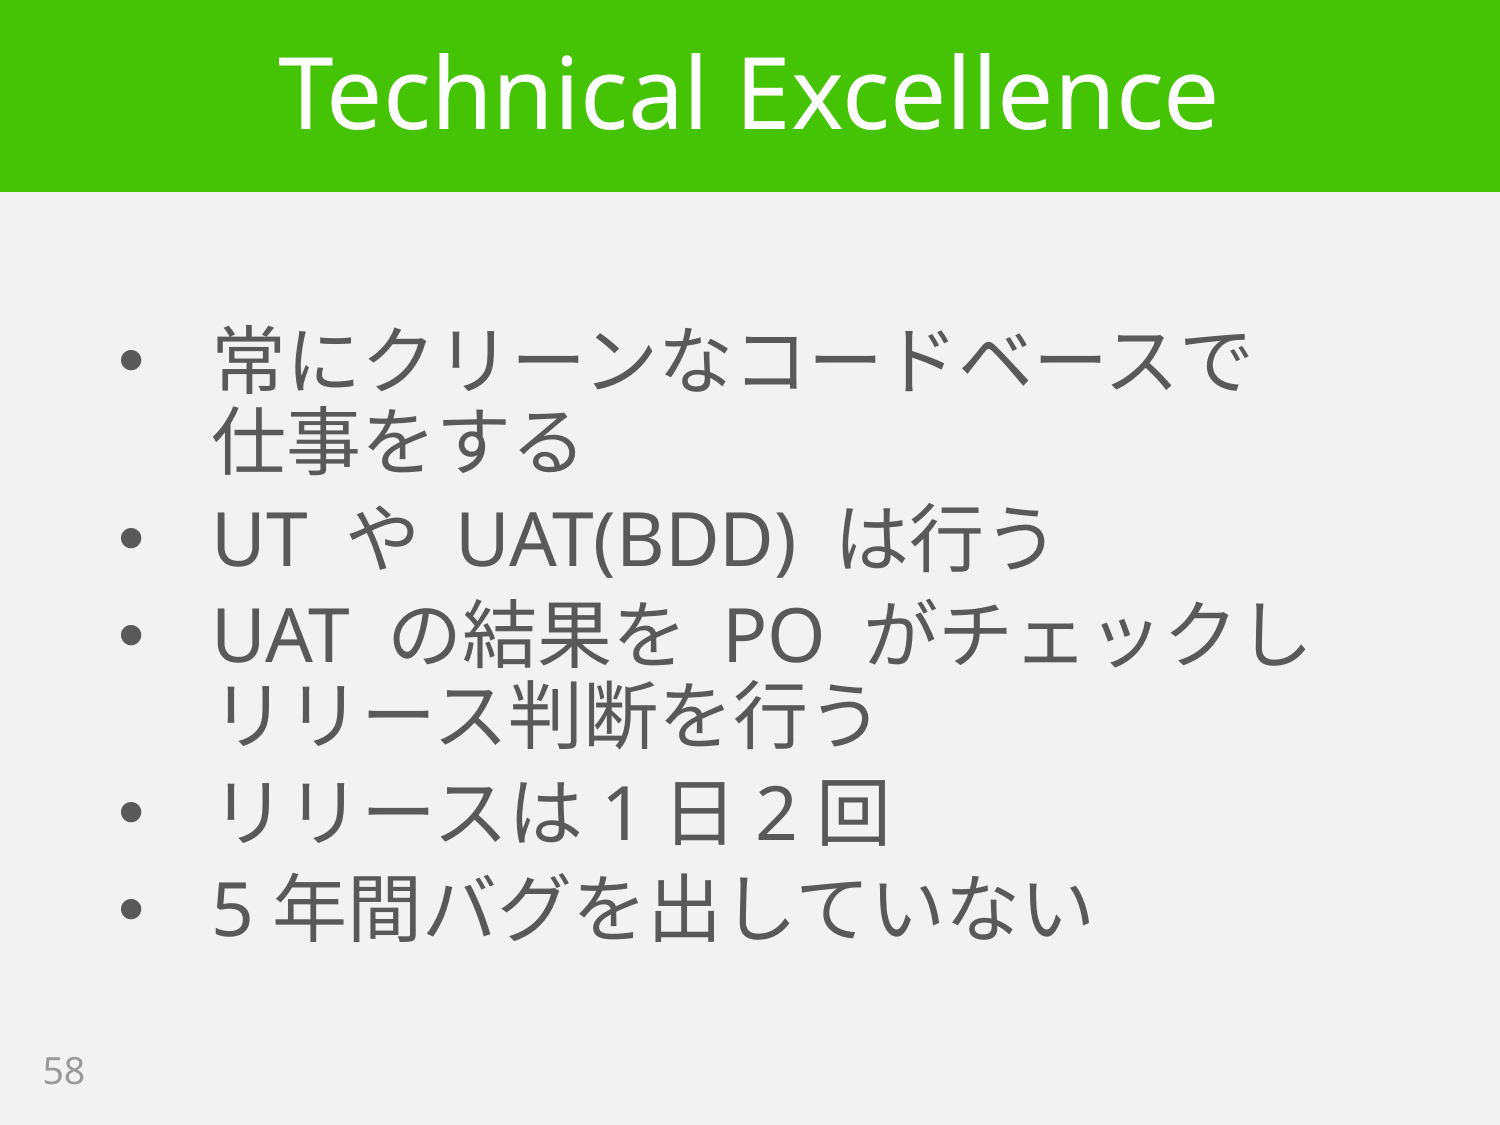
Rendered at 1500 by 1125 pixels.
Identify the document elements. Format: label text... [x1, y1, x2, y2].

slide_number 58 [27, 1042, 146, 1102]
list 常にクリーンなコードベースで 仕事をする UT や UAT(BDD) は行う UAT の結果を PO がチェックし リリース判断を行う リリースは1日2回 5年間バグを出していない [103, 277, 1397, 1000]
title Technical Excellence [0, 53, 1500, 140]
